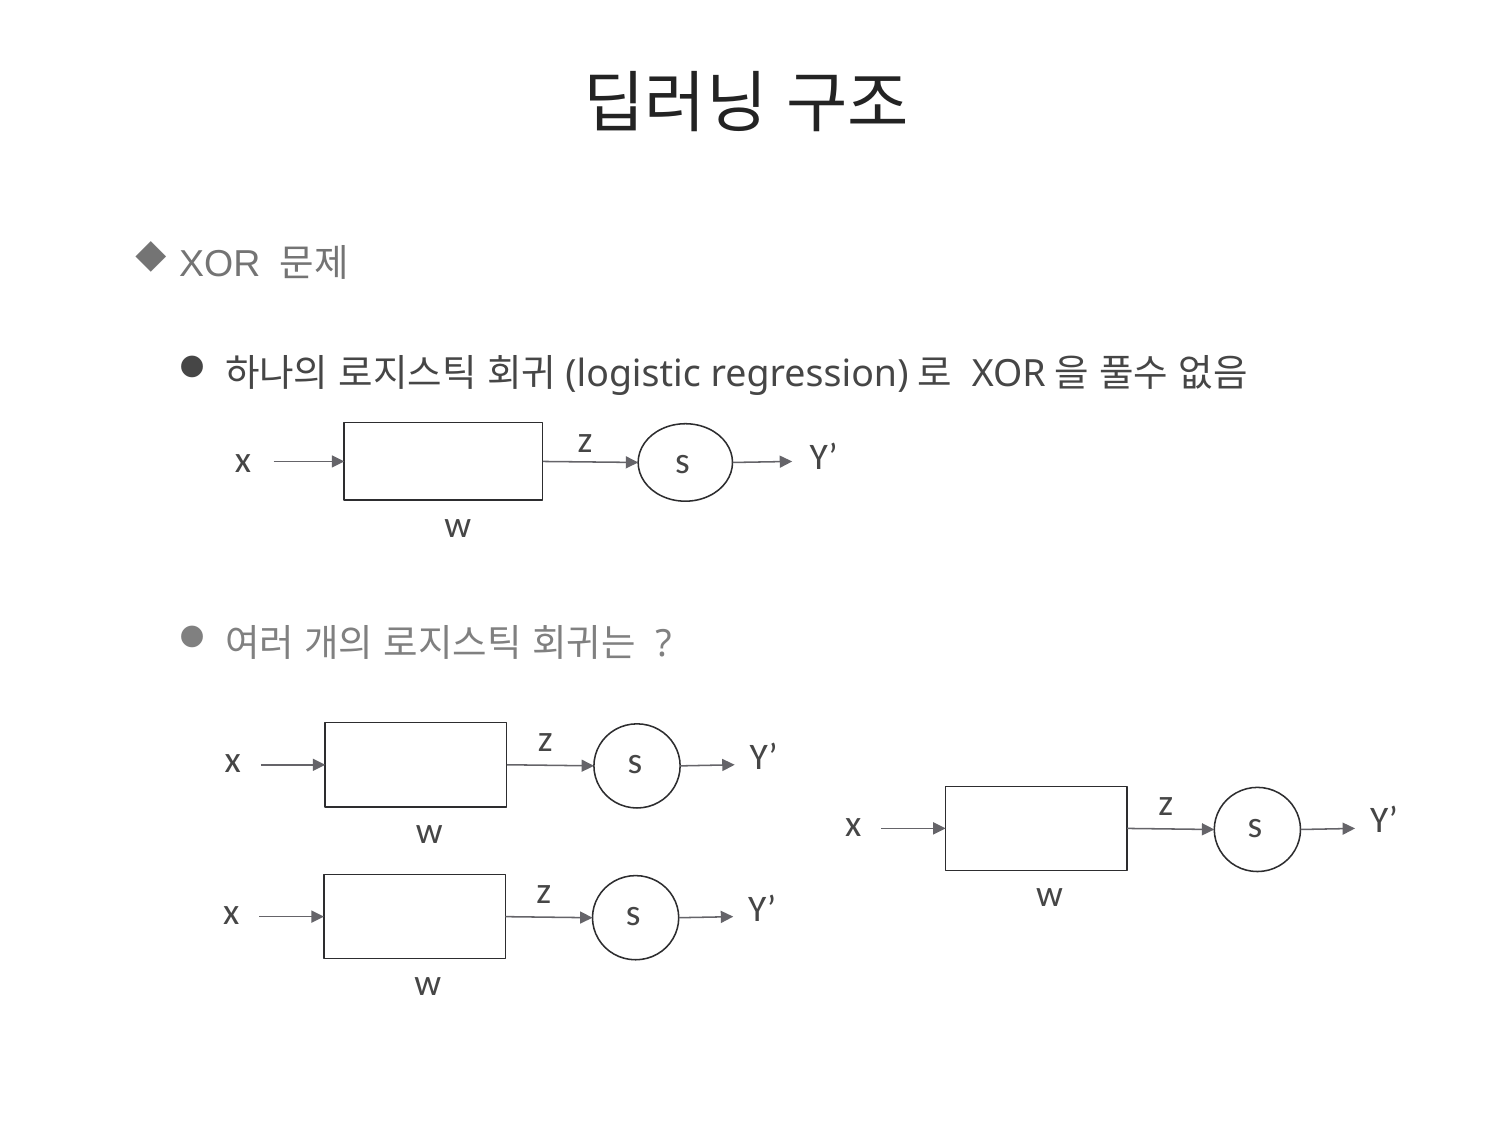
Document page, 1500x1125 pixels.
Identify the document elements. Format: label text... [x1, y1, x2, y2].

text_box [218, 407, 855, 554]
text_box XOR 문제 [117, 231, 1393, 303]
text_box 딥러닝 구조 [81, 52, 1412, 184]
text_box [209, 706, 1412, 1017]
text_box 하나의 로지스틱 회귀(logistic regression)로 XOR을 풀수 없음 여러 개의 로지스틱 회귀는 ? [88, 296, 1393, 672]
